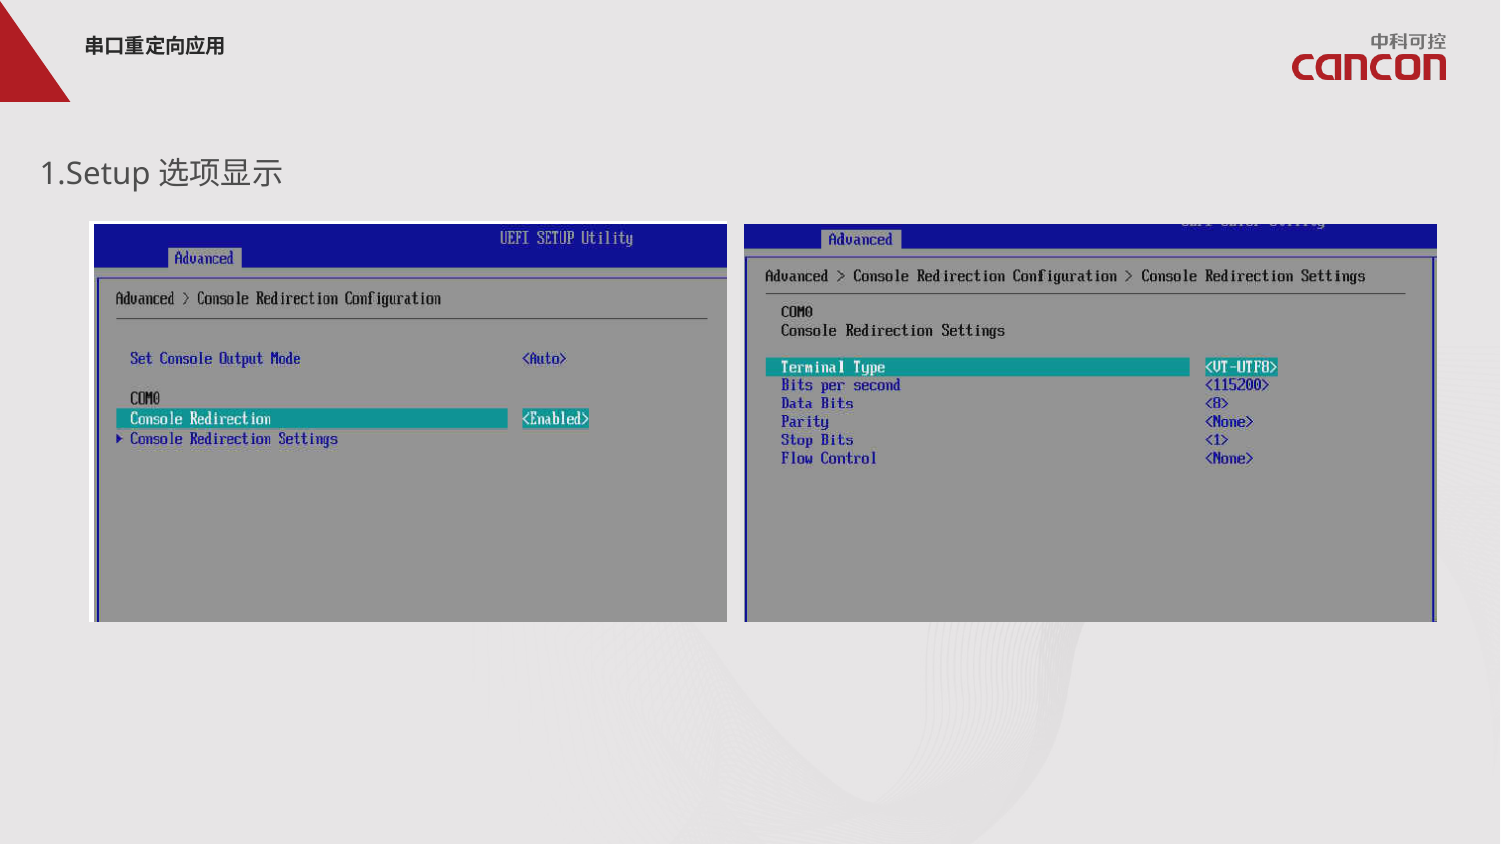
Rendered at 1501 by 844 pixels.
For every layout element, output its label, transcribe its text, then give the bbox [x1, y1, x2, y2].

picture [0, 0, 1501, 844]
list 1.Setup选项显示 [28, 152, 1437, 768]
title 串口重定向应用 [73, 8, 1282, 88]
